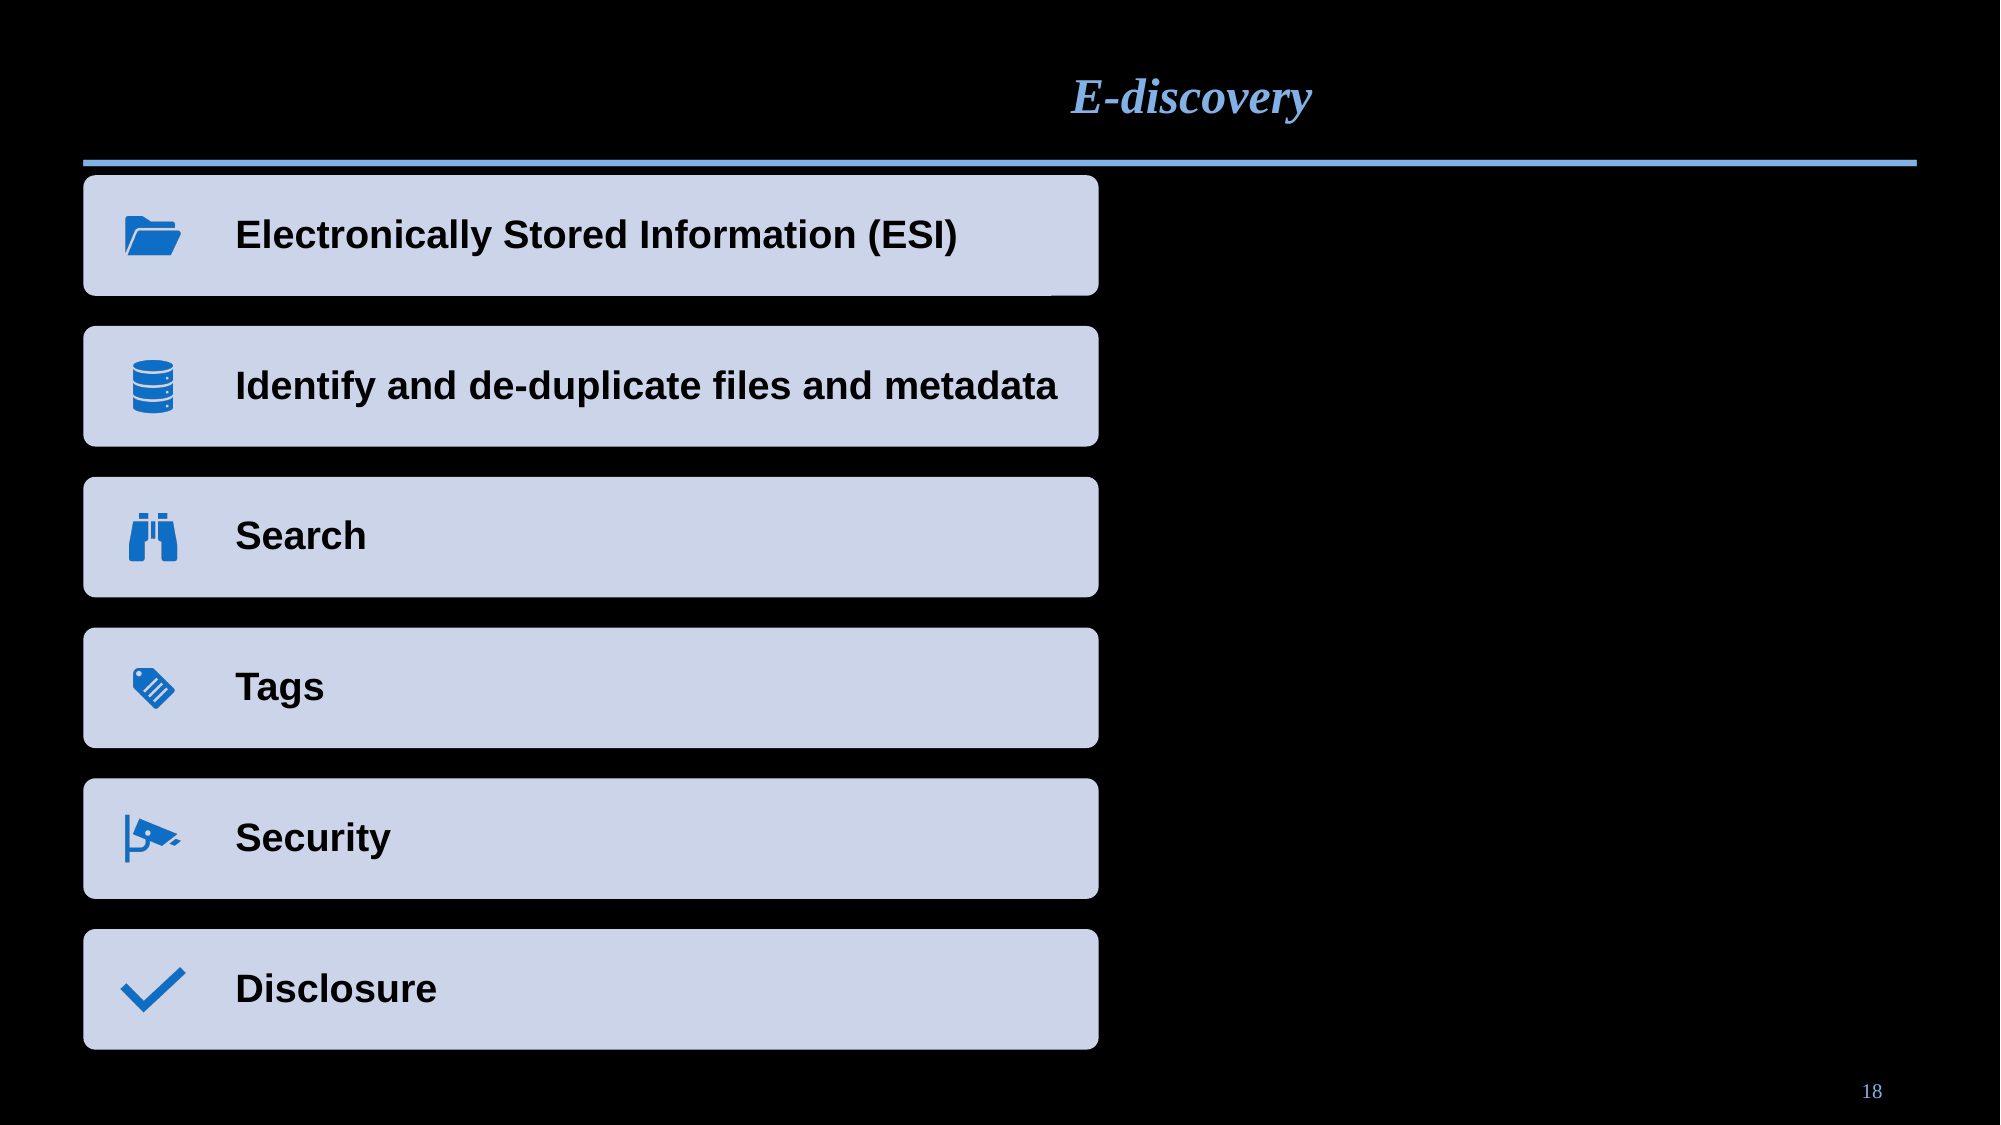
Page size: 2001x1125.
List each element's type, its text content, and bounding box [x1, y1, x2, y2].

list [83, 174, 1099, 1050]
slide_number 18 [1746, 1070, 1998, 1121]
title E-discovery [383, 12, 2000, 175]
